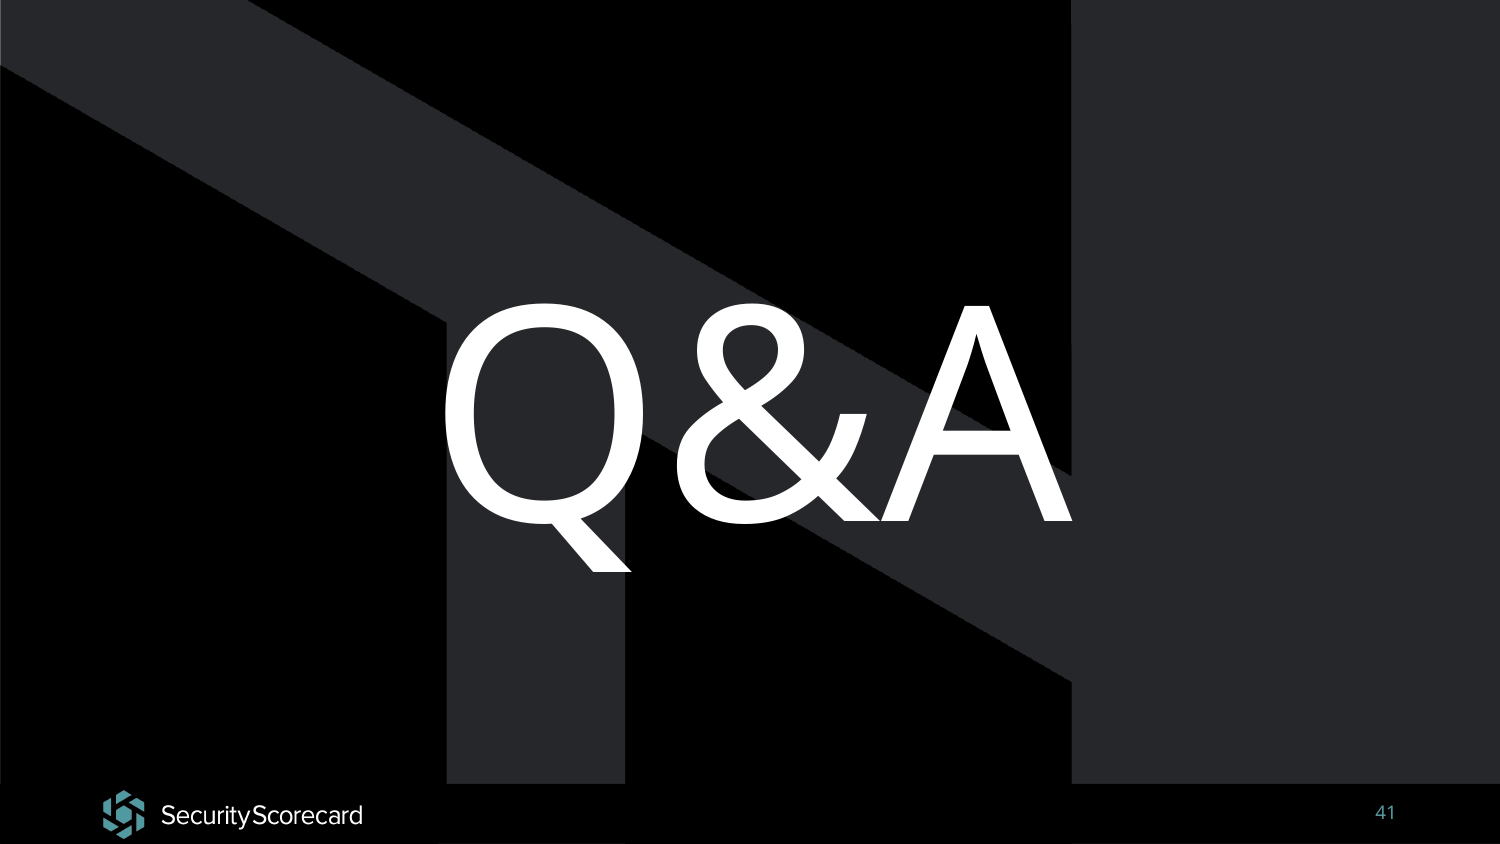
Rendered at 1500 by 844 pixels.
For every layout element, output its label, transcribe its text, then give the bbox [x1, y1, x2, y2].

picture [103, 790, 363, 839]
title Q&A [187, 138, 1313, 711]
picture [0, 0, 1500, 783]
